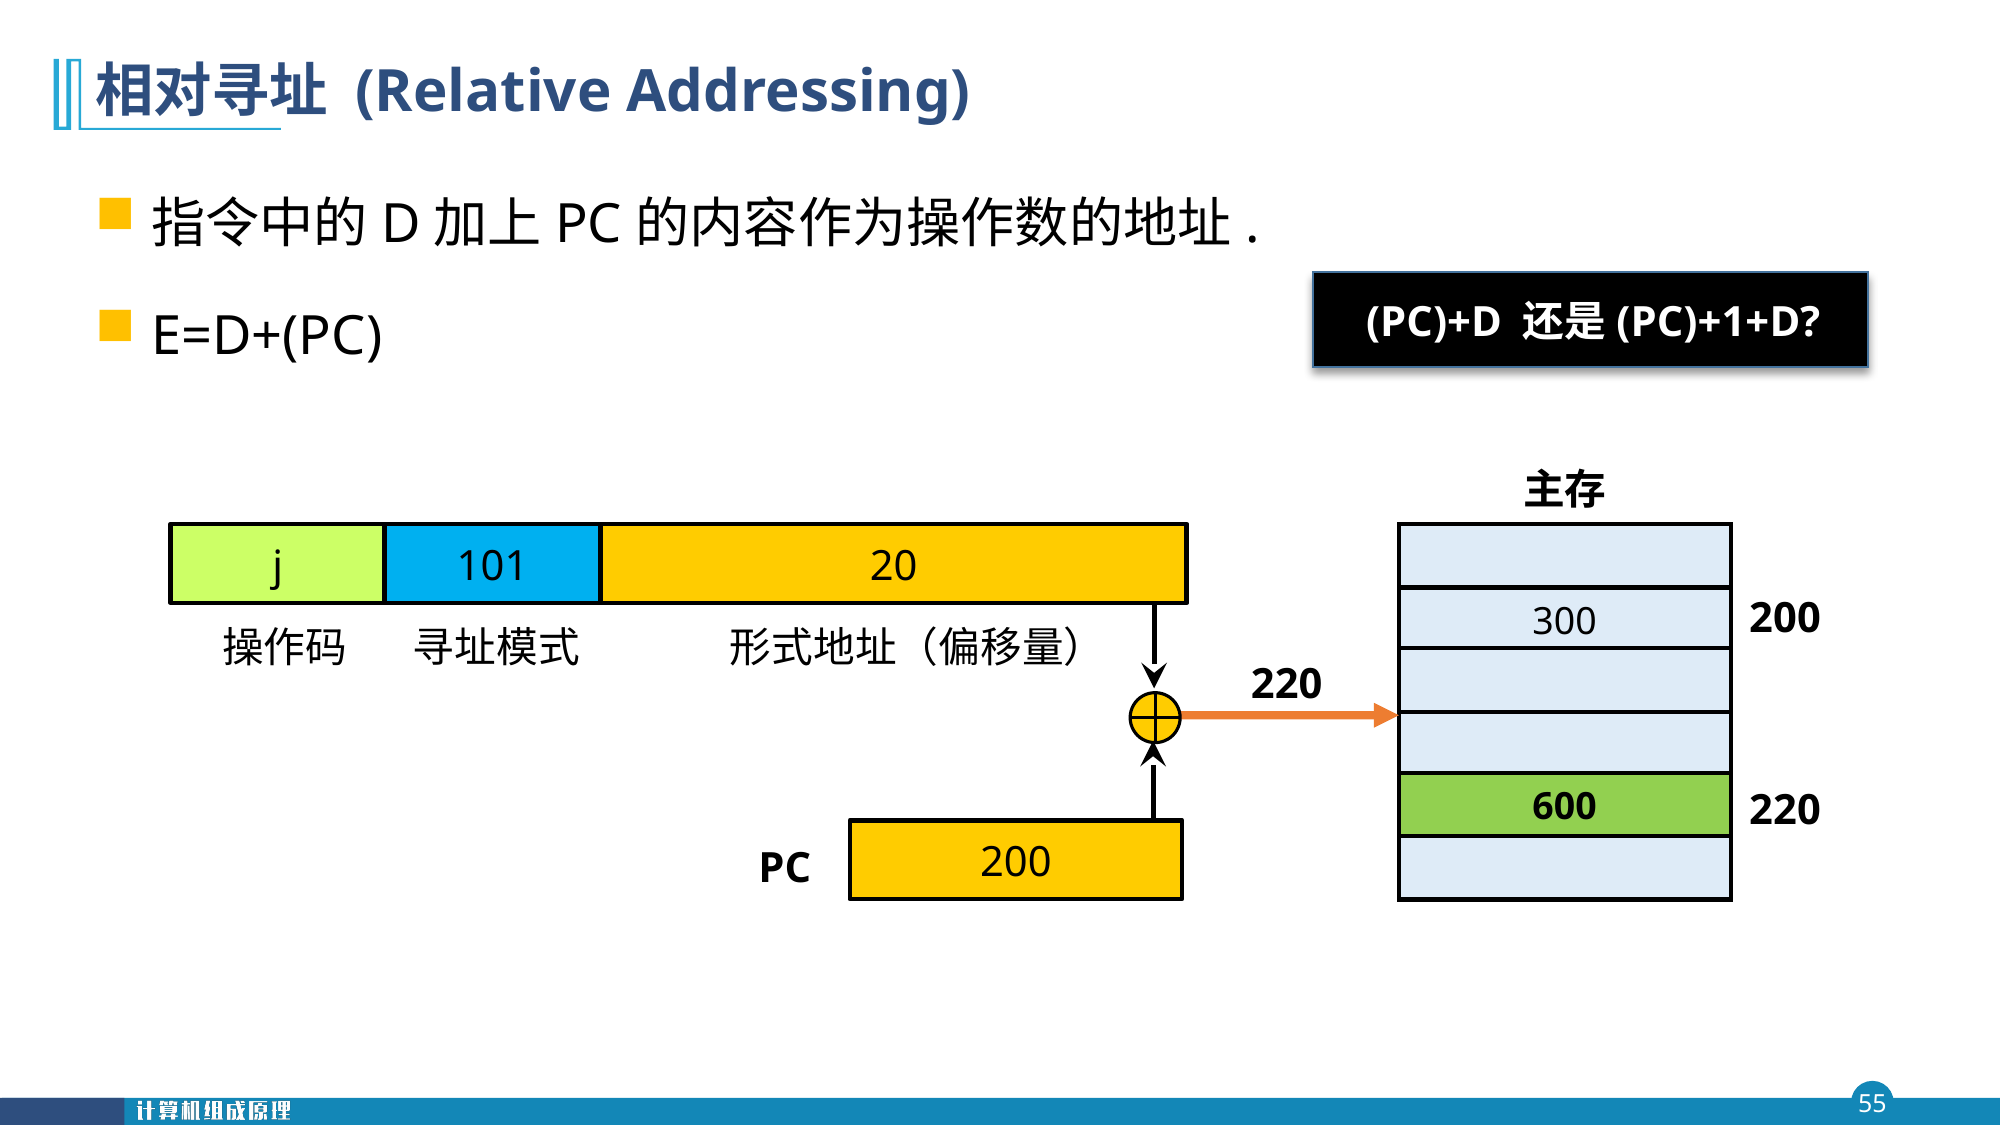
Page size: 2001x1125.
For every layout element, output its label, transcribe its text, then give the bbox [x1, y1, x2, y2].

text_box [1178, 649, 1399, 716]
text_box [1313, 272, 1868, 368]
title 相对寻址 (Relative Addressing) [80, 42, 1805, 144]
text_box [1130, 692, 1181, 743]
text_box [170, 524, 1202, 679]
list 指令中的D加上PC的内容作为操作数的地址. E=D+(PC) [80, 154, 1805, 416]
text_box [1398, 454, 1840, 900]
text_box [741, 820, 1183, 900]
